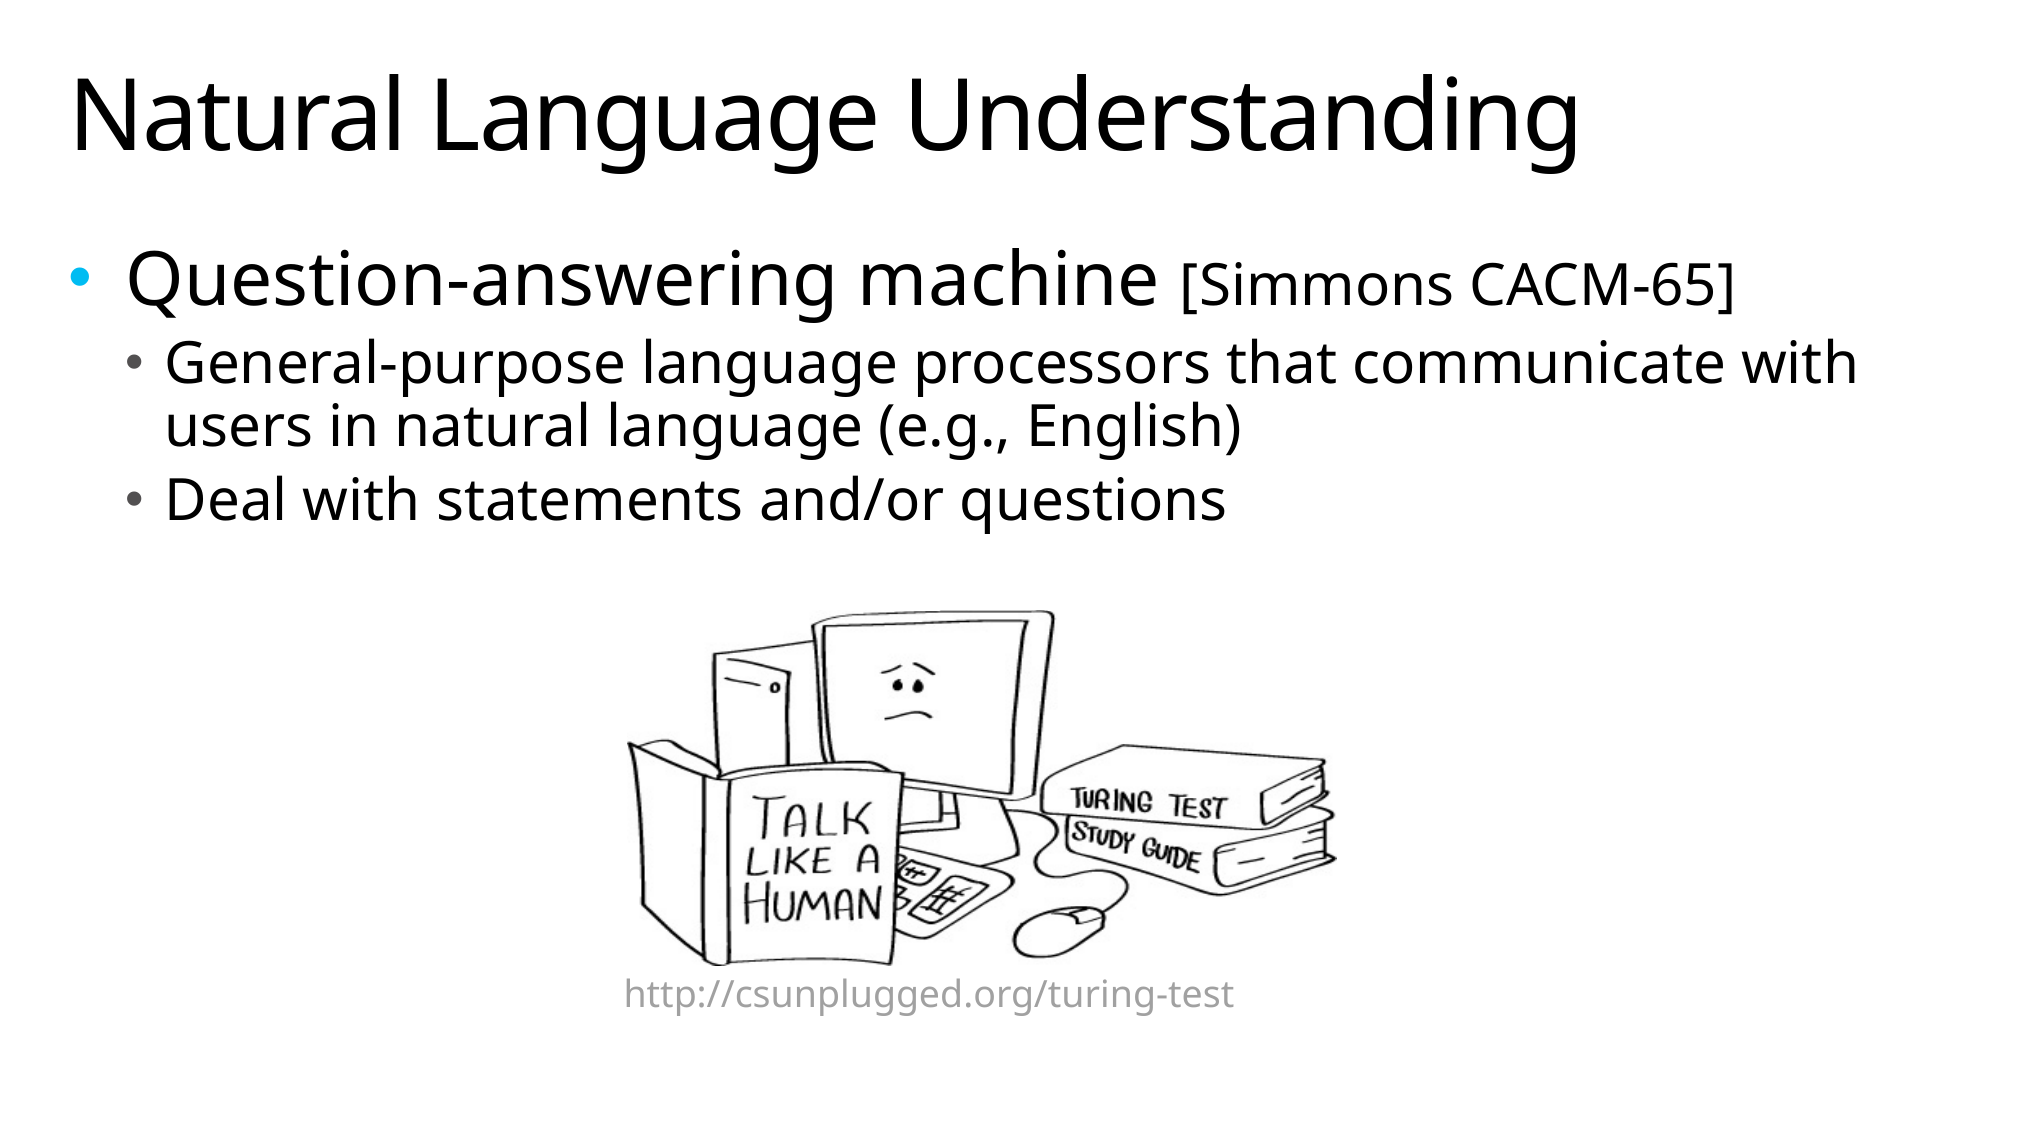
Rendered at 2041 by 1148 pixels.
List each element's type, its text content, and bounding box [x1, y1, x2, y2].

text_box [608, 610, 1566, 1024]
title Natural Language Understanding [45, 48, 1996, 200]
list Question-answering machine [Simmons CACM-65] General-purpose language processors that communicate with users in natural language (e.g., English) Deal with statements and/or questions [45, 225, 1996, 657]
